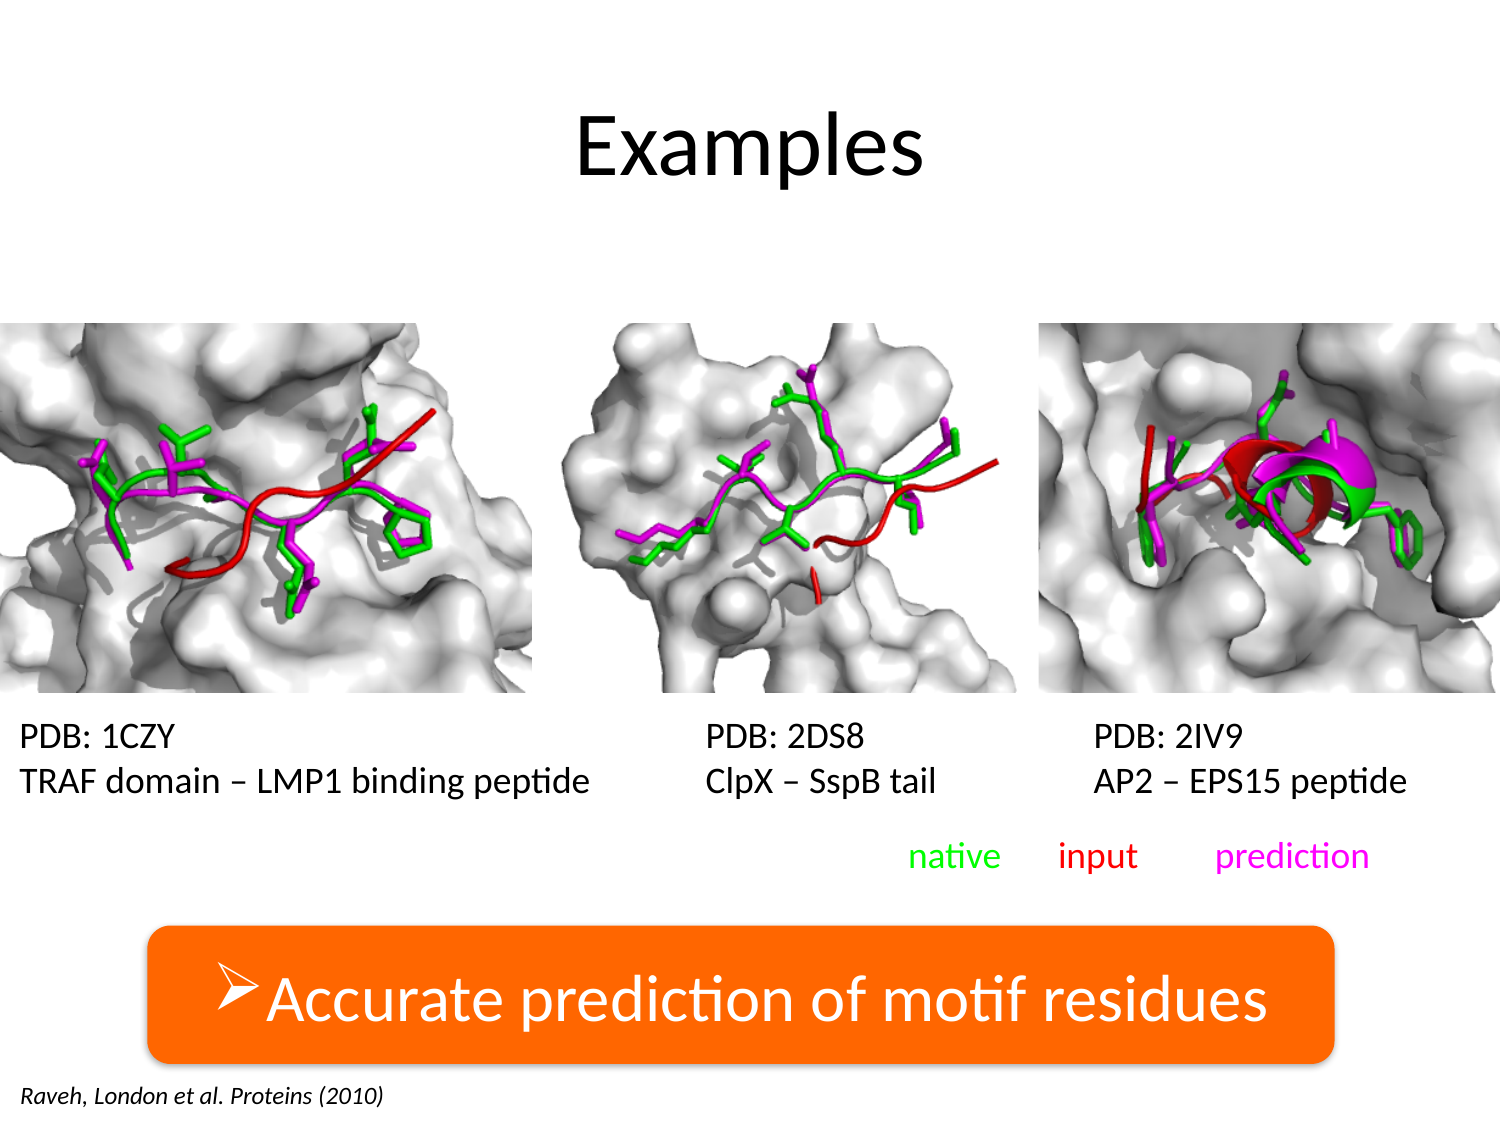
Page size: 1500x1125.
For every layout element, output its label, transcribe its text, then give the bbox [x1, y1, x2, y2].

text_box Raveh, London et al. Proteins (2010) [5, 1072, 400, 1118]
text_box PDB: 1CZY TRAF domain – LMP1 binding peptide [4, 704, 607, 809]
text_box native input prediction [893, 823, 1464, 884]
text_box PDB: 2DS8 ClpX – SspB tail [690, 704, 952, 809]
picture [0, 323, 533, 693]
text_box PDB: 2IV9 AP2 – EPS15 peptide [1078, 704, 1424, 809]
picture [1038, 323, 1500, 693]
picture [539, 323, 1032, 693]
text_box Accurate prediction of motif residues [146, 924, 1336, 1065]
title Examples [75, 45, 1425, 233]
